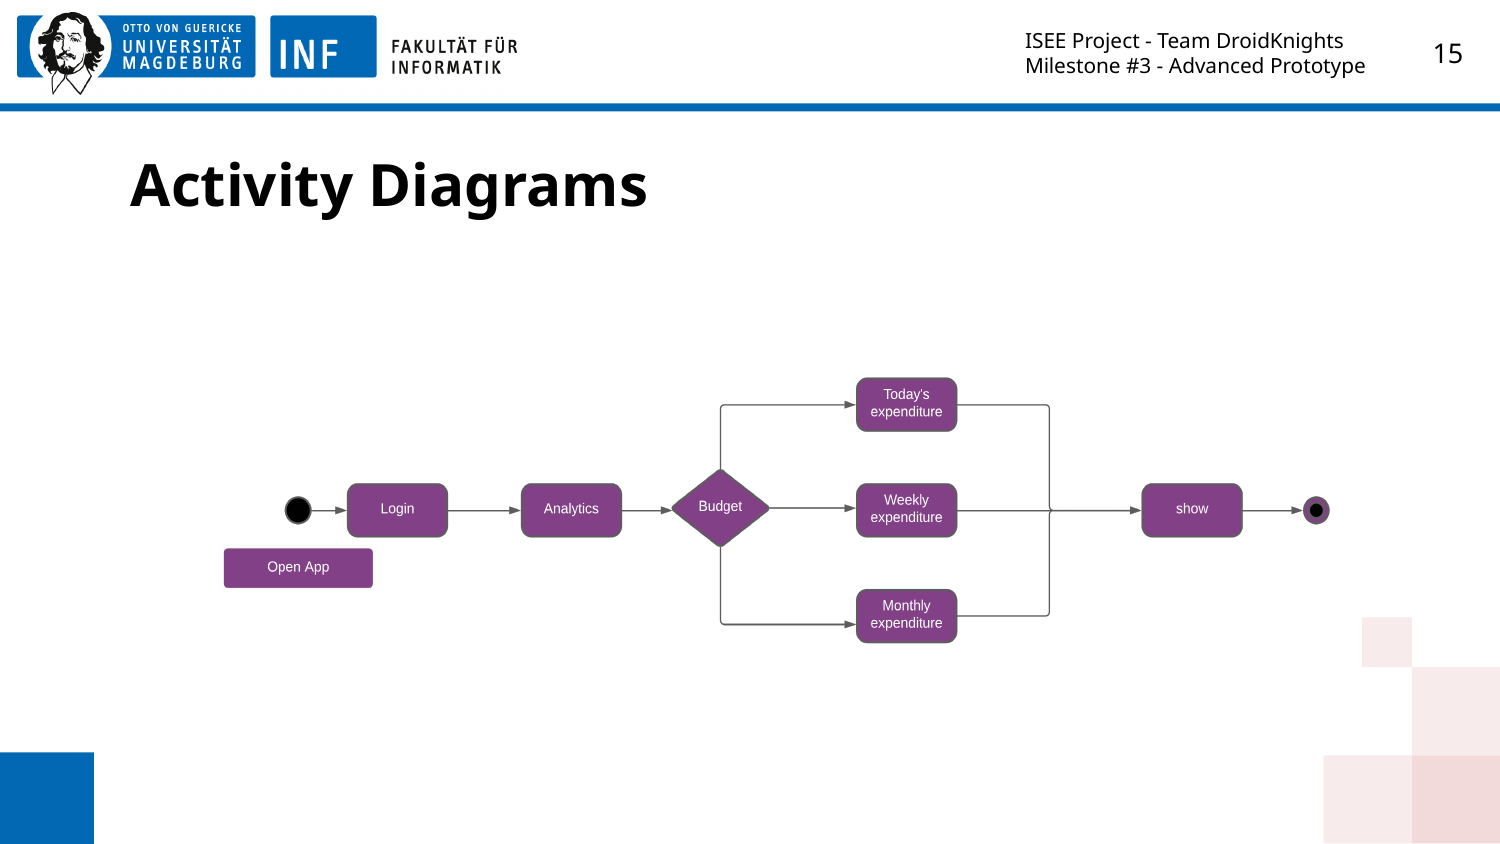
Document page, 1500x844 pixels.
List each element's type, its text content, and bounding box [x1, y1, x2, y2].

slide_number 15 [1418, 21, 1479, 86]
picture [17, 12, 517, 95]
text_box ISEE Project - Team DroidKnights Milestone #3 - Advanced Prototype [1010, 12, 1418, 90]
picture [35, 287, 1462, 810]
title Activity Diagrams [115, 132, 1382, 227]
